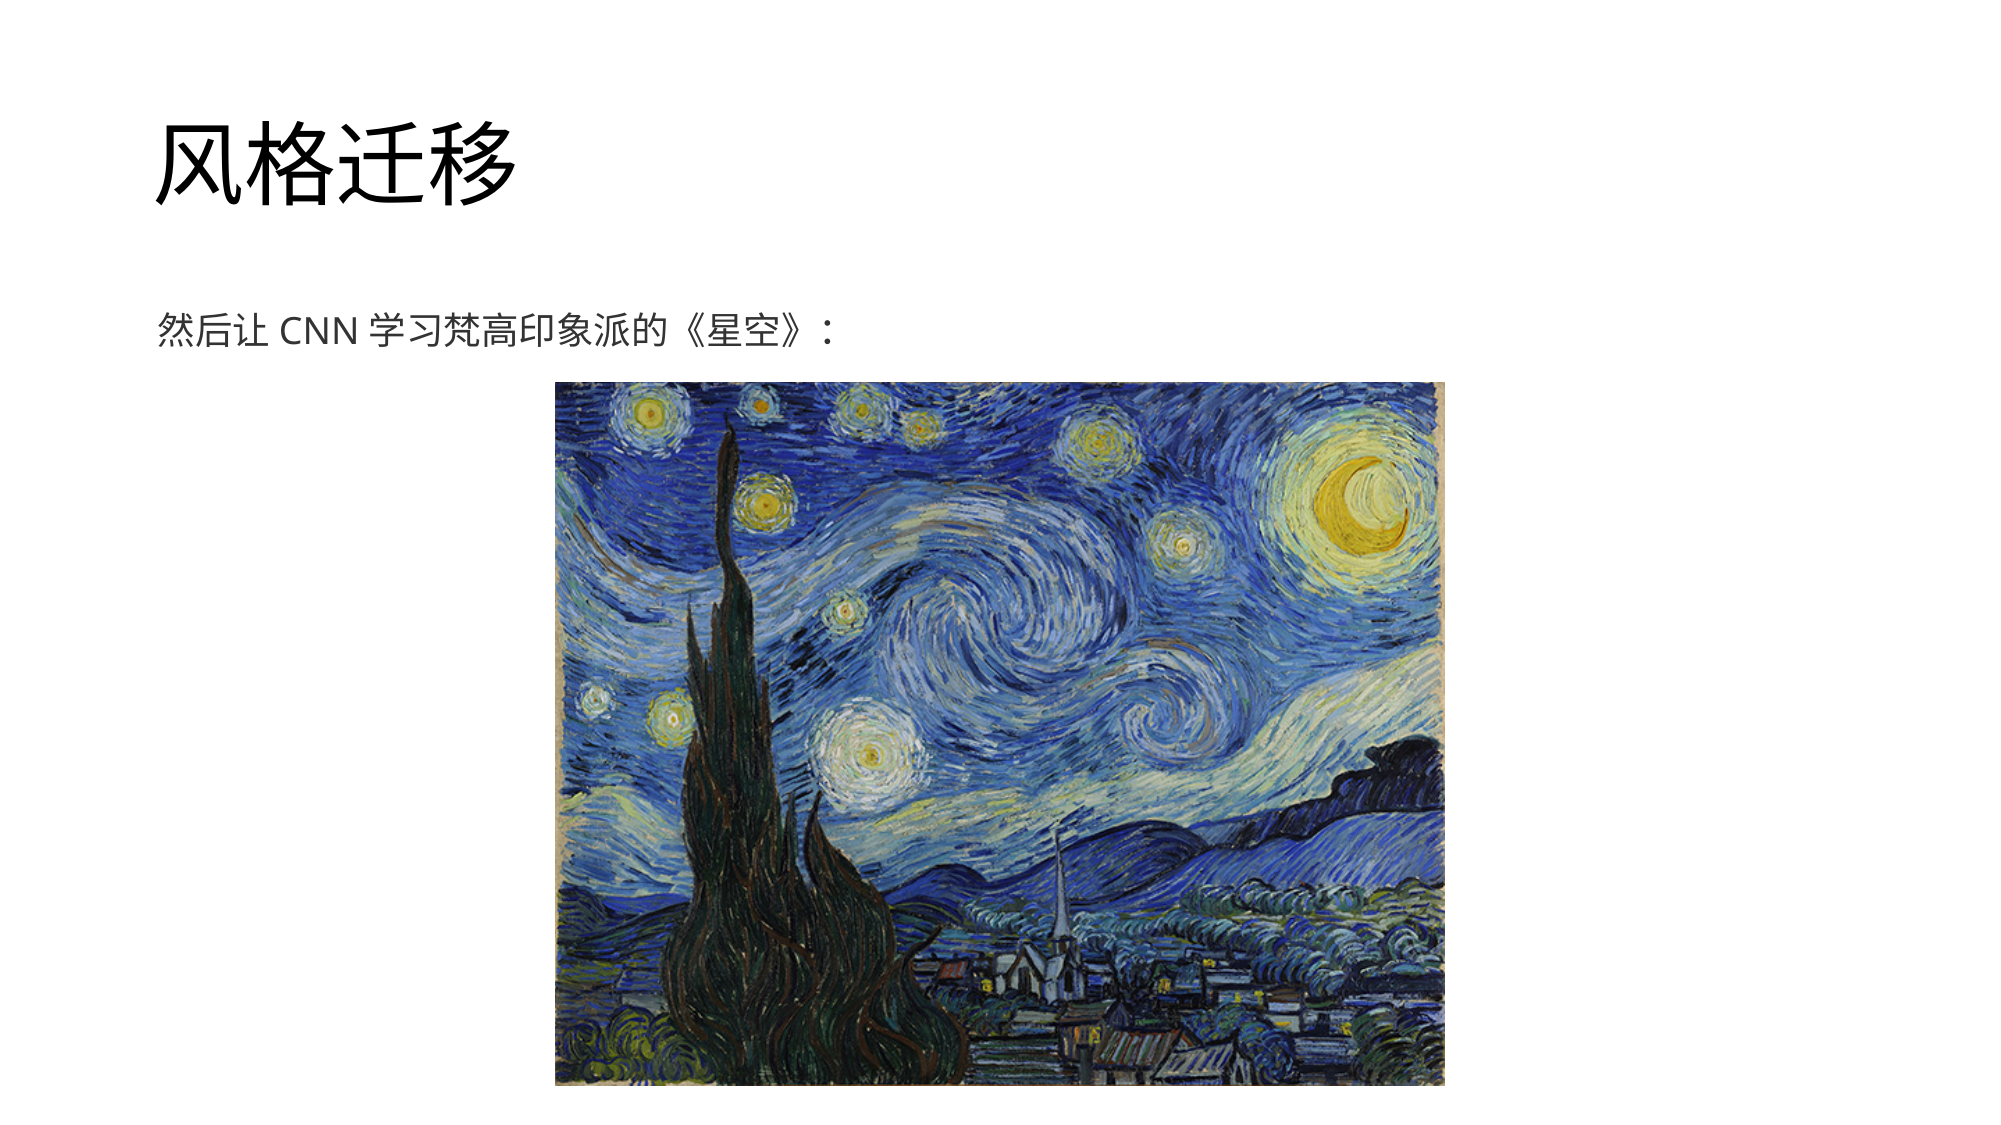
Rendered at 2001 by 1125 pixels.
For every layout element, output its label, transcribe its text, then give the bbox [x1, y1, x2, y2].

picture [555, 382, 1445, 1086]
title 风格迁移 [137, 59, 1863, 278]
text_box 然后让CNN学习梵高印象派的《星空》： [142, 299, 871, 360]
